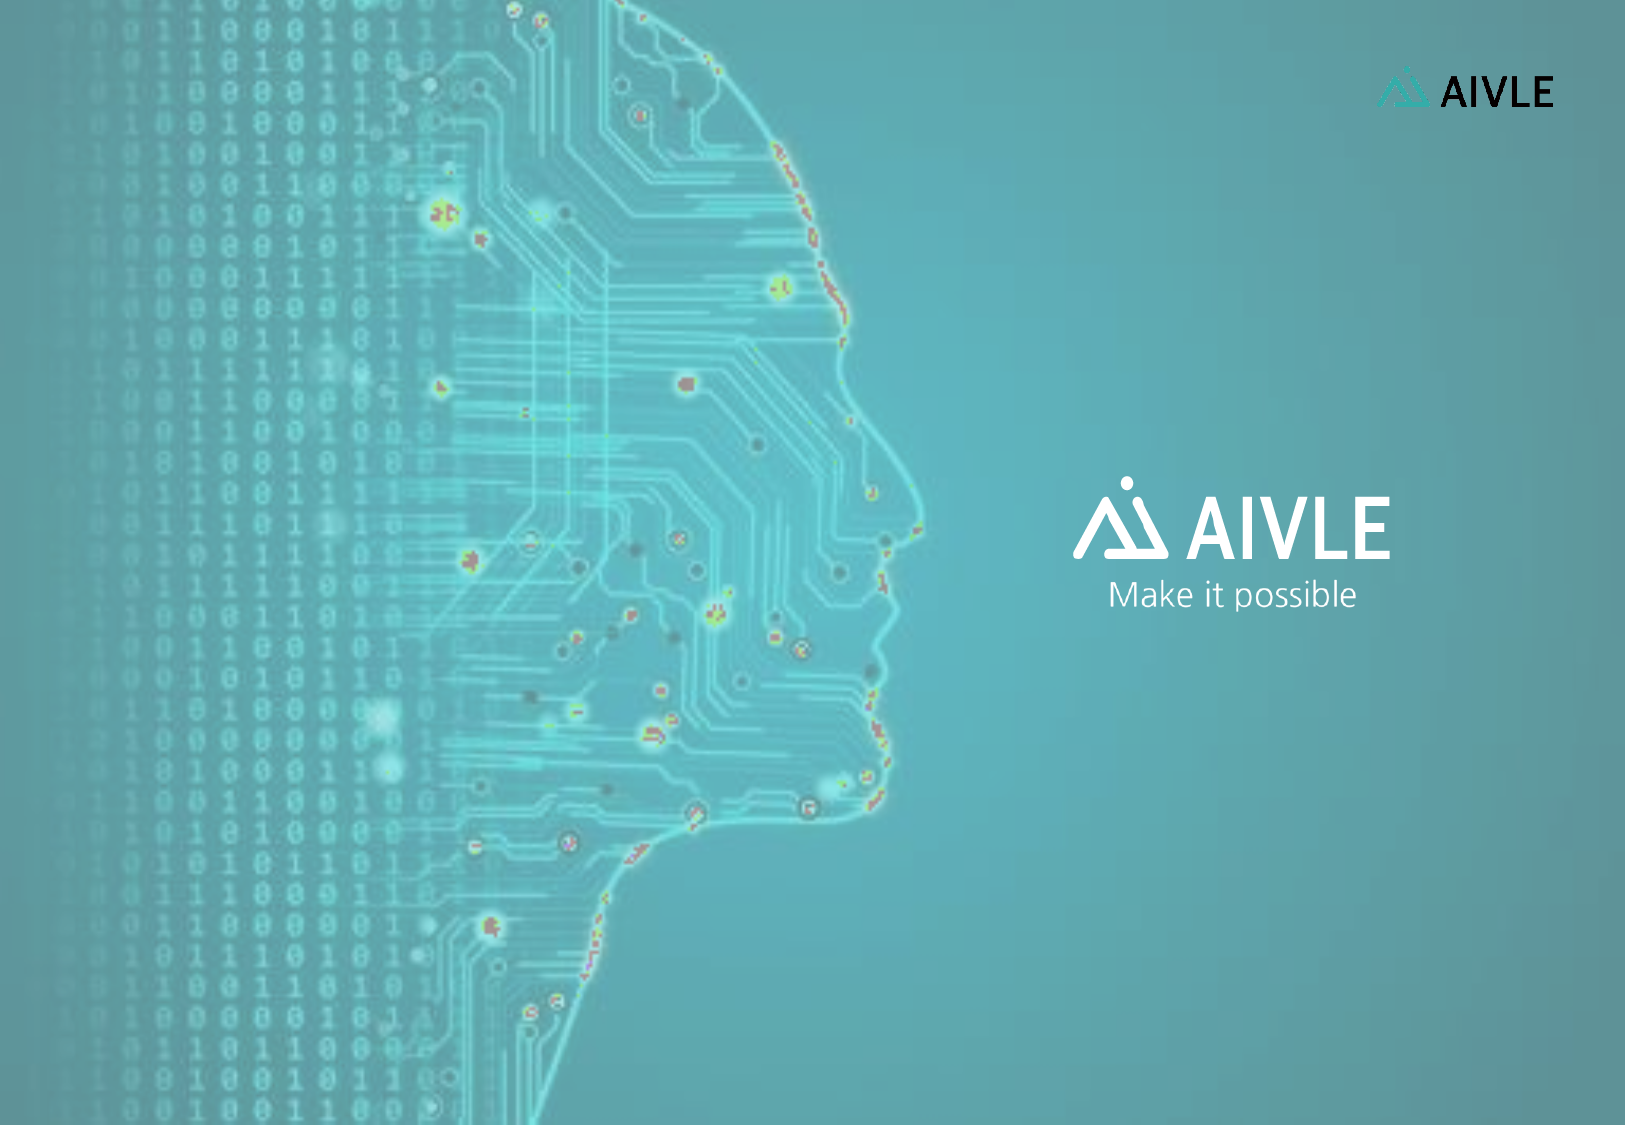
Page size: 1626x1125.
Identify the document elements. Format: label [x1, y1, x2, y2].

text_box [0, 0, 1625, 1125]
